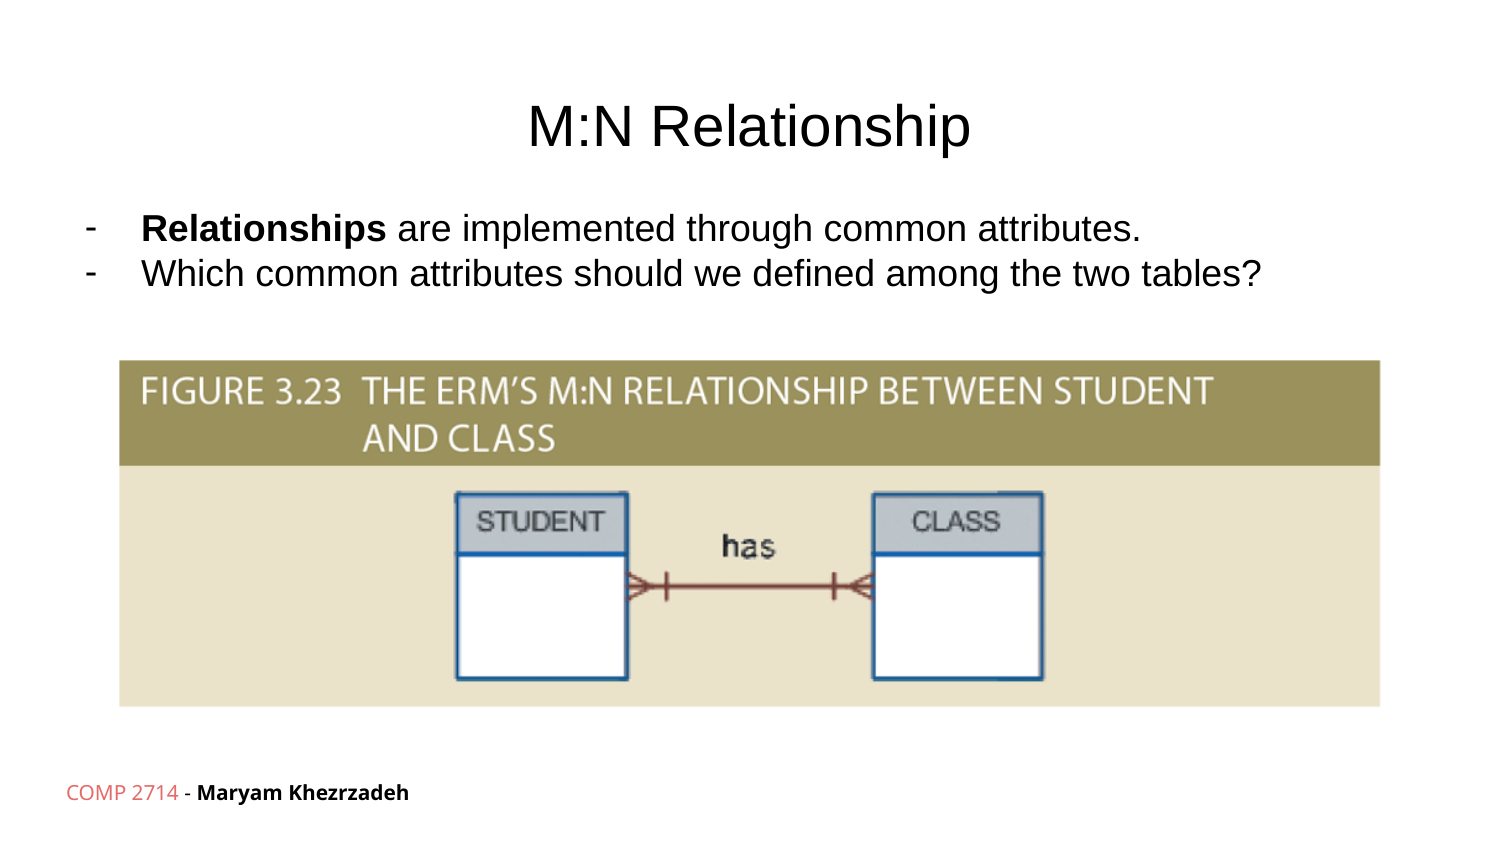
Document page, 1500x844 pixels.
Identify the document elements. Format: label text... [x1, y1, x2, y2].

title M:N Relationship [51, 72, 1449, 167]
list Relationships are implemented through common attributes. Which common attributes should we defined among the two tables? [51, 189, 1449, 326]
picture [117, 358, 1383, 710]
